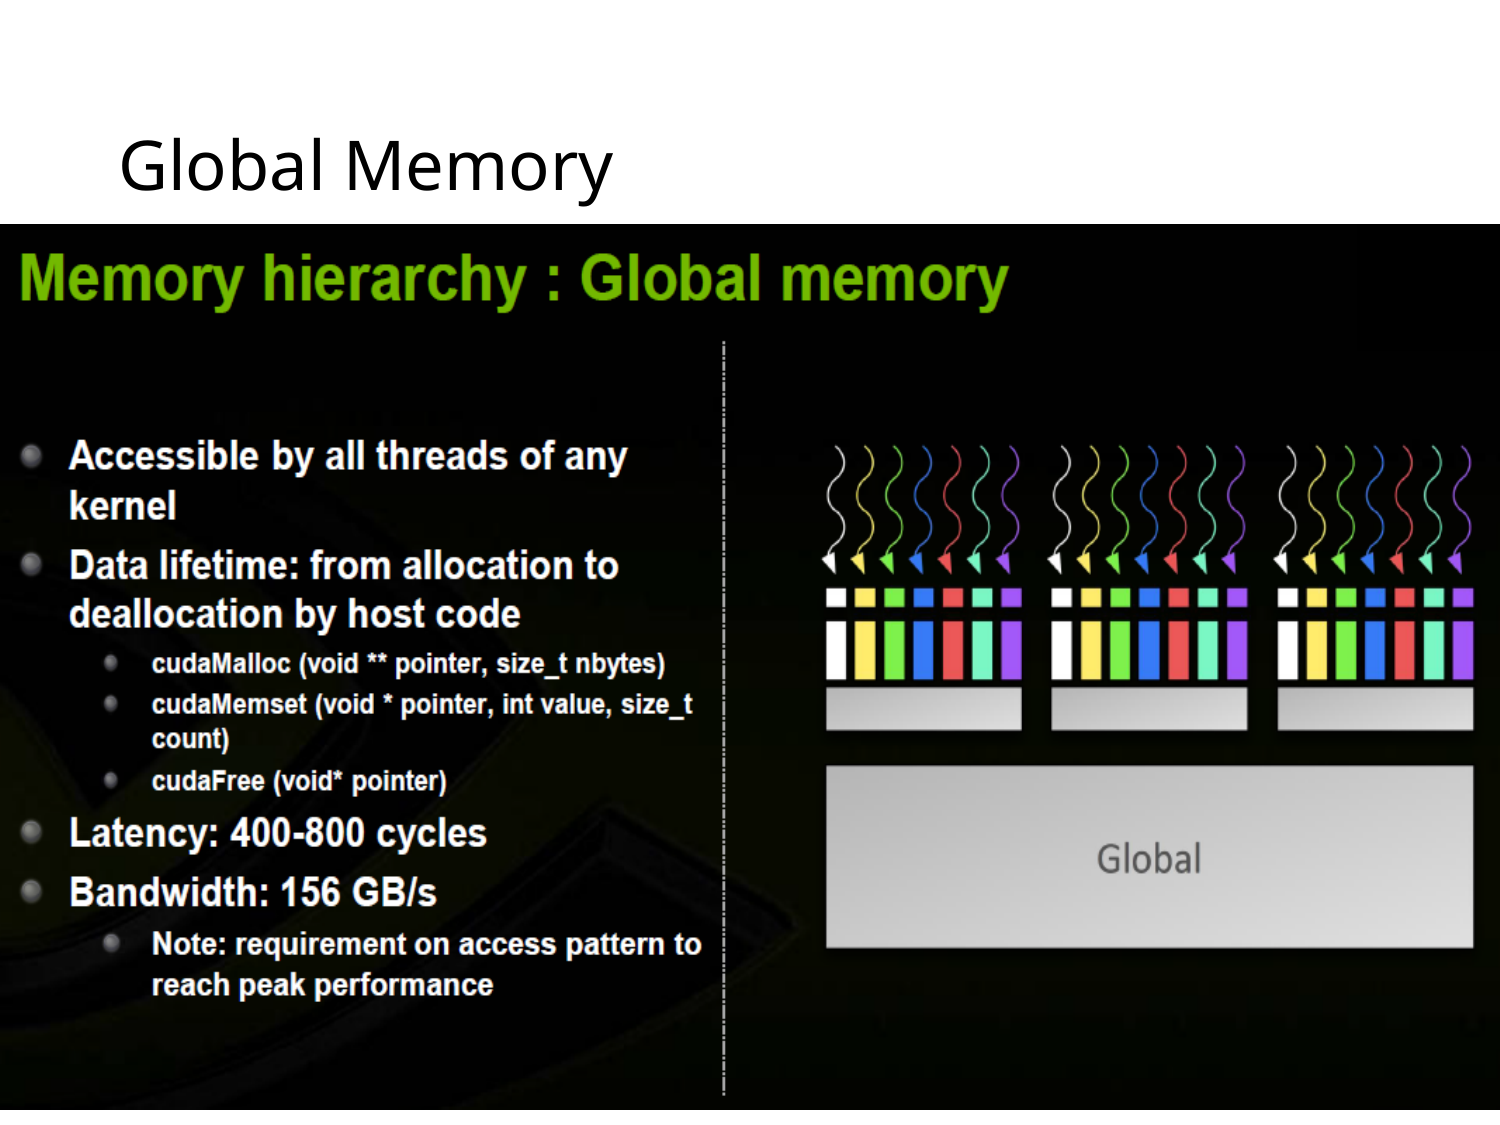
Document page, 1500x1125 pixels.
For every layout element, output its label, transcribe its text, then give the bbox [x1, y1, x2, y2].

title Global Memory [103, 59, 1397, 224]
picture [0, 224, 1500, 1110]
